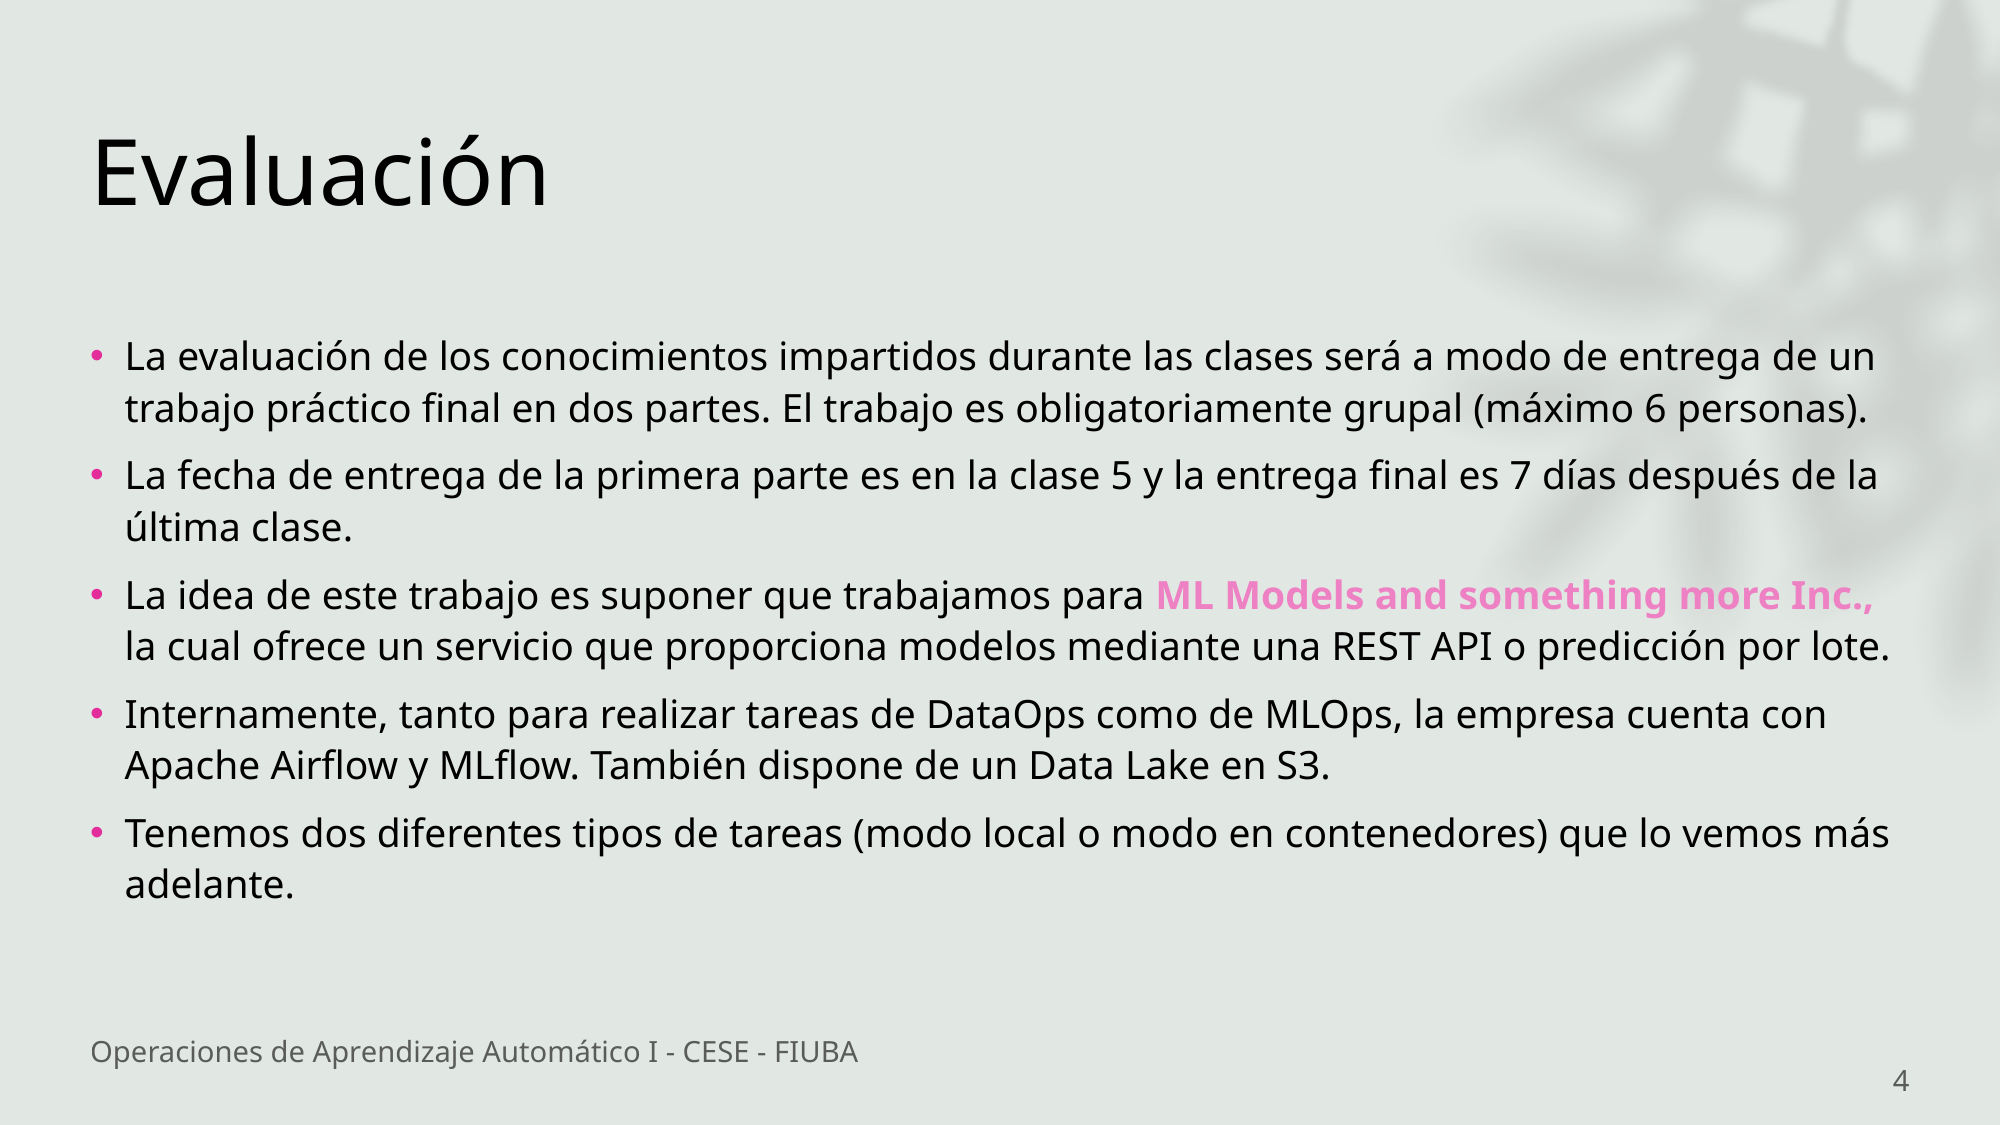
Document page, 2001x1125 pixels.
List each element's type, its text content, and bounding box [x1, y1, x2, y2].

list La evaluación de los conocimientos impartidos durante las clases será a modo de entrega de un trabajo práctico final en dos partes. El trabajo es obligatoriamente grupal (máximo 6 personas). La fecha de entrega de la primera parte es en la clase 5 y la entrega final es 7 días después de la última clase. La idea de este trabajo es suponer que trabajamos para ML Models and something more Inc., la cual ofrece un servicio que proporciona modelos mediante una REST API o predicción por lote. Internamente, tanto para realizar tareas de DataOps como de MLOps, la empresa cuenta con Apache Airflow y MLflow. También dispone de un Data Lake en S3. Tenemos dos diferentes tipos de tareas (modo local o modo en contenedores) que lo vemos más adelante. [75, 319, 1925, 1009]
footer Operaciones de Aprendizaje Automático I - CESE - FIUBA [75, 1020, 1052, 1081]
title Evaluación [75, 60, 1863, 278]
slide_number 4 [1474, 1052, 1925, 1113]
